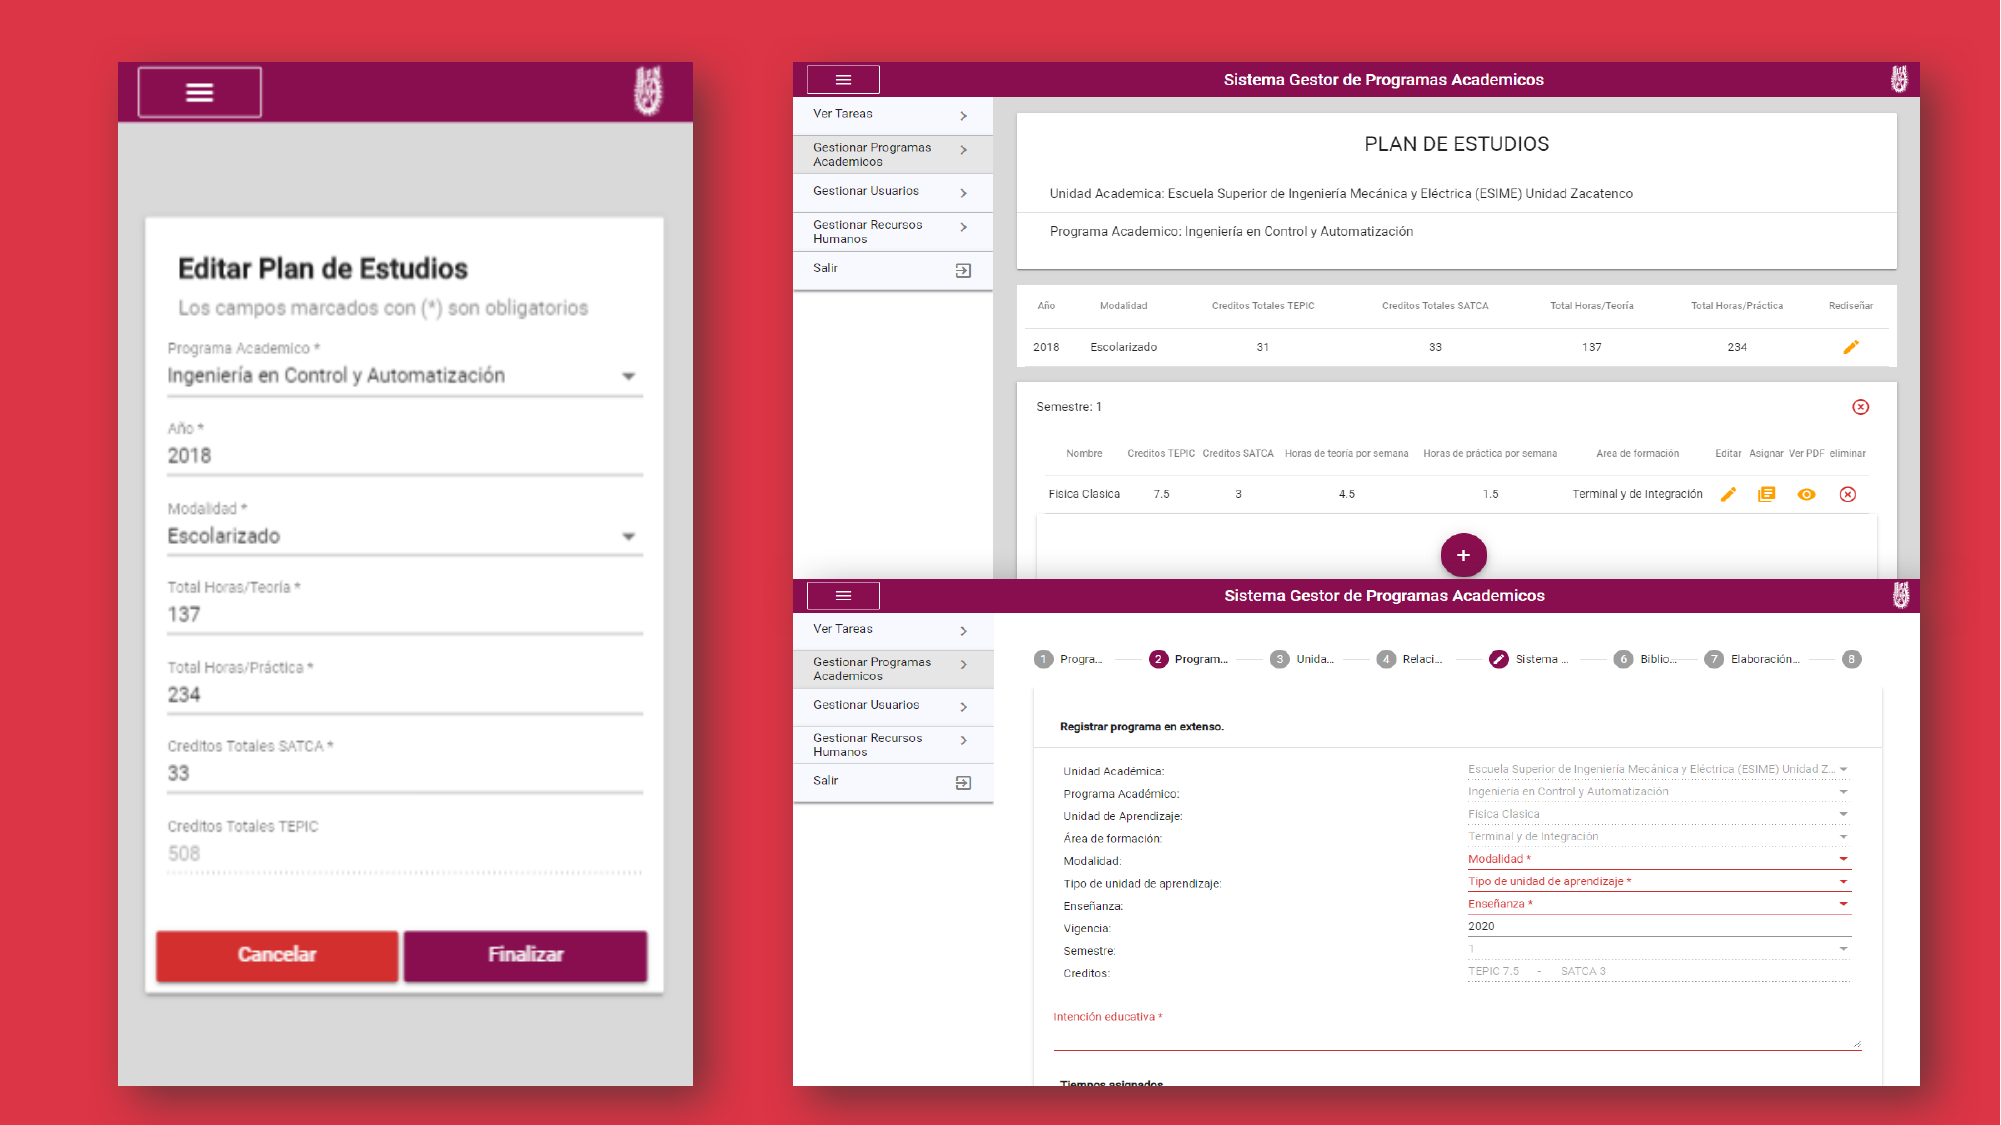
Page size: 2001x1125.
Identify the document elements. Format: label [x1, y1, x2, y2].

picture [793, 62, 1920, 1086]
picture [118, 62, 693, 1086]
